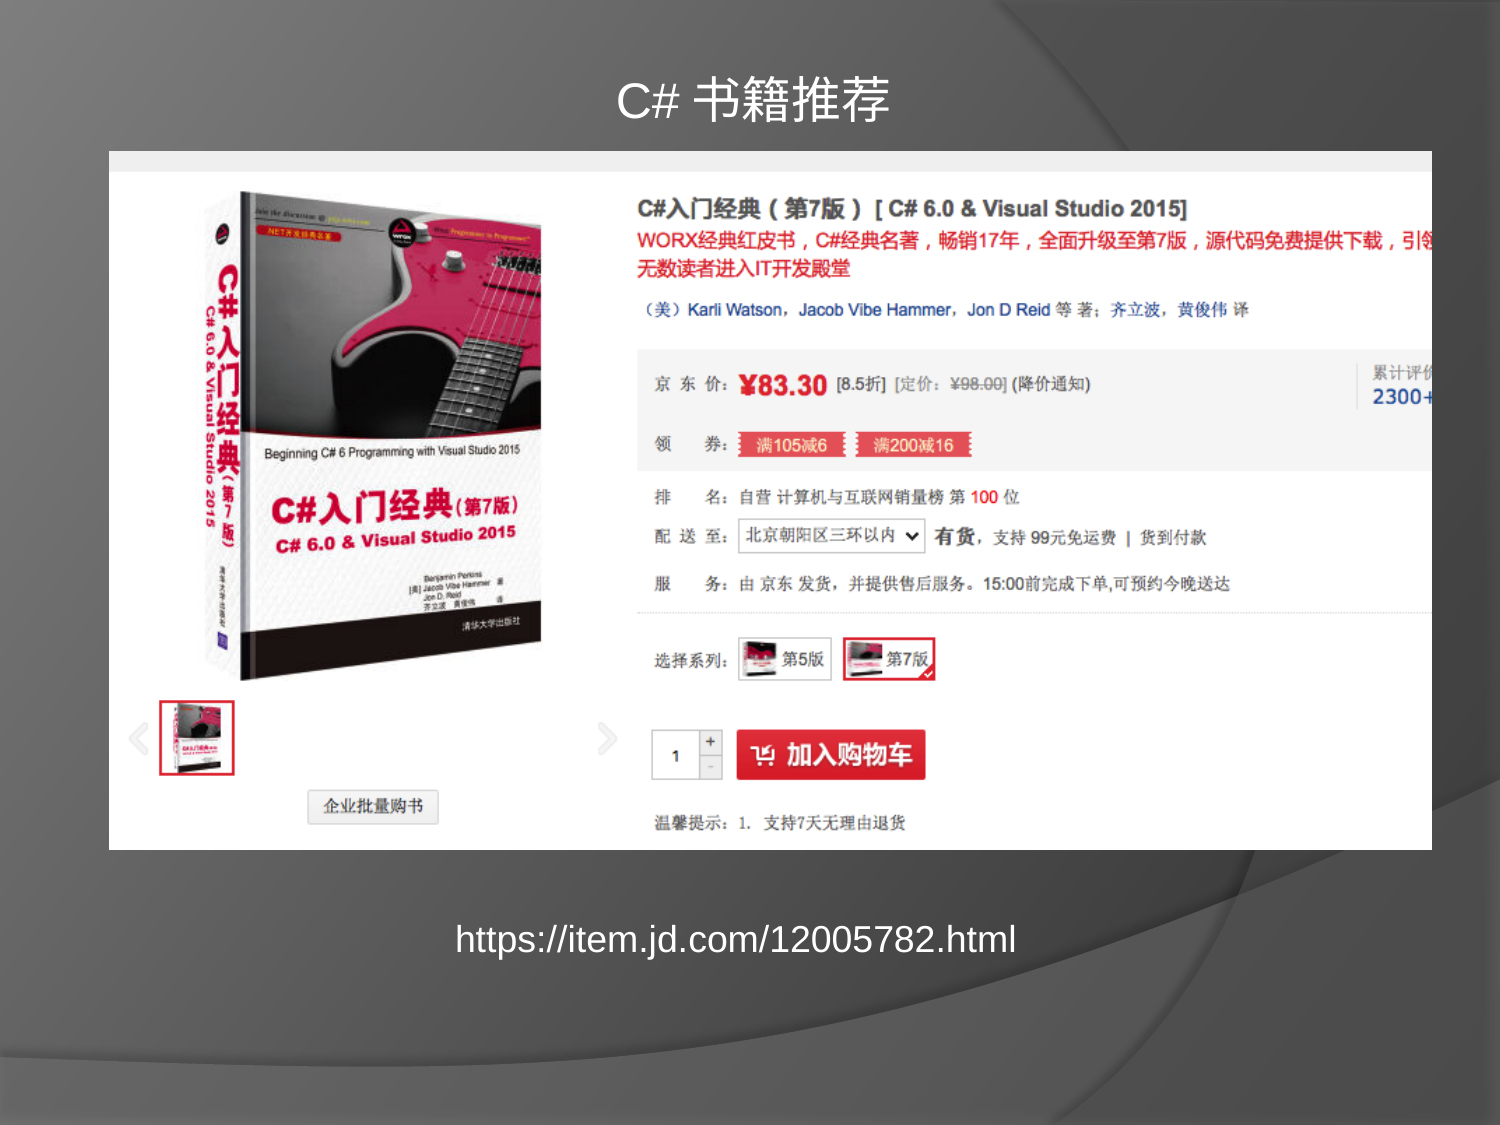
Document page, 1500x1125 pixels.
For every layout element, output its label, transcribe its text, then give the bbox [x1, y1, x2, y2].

text_box https://item.jd.com/12005782.html [440, 907, 1032, 968]
subtitle C#书籍推荐 [218, 45, 1282, 140]
picture [109, 150, 1432, 851]
